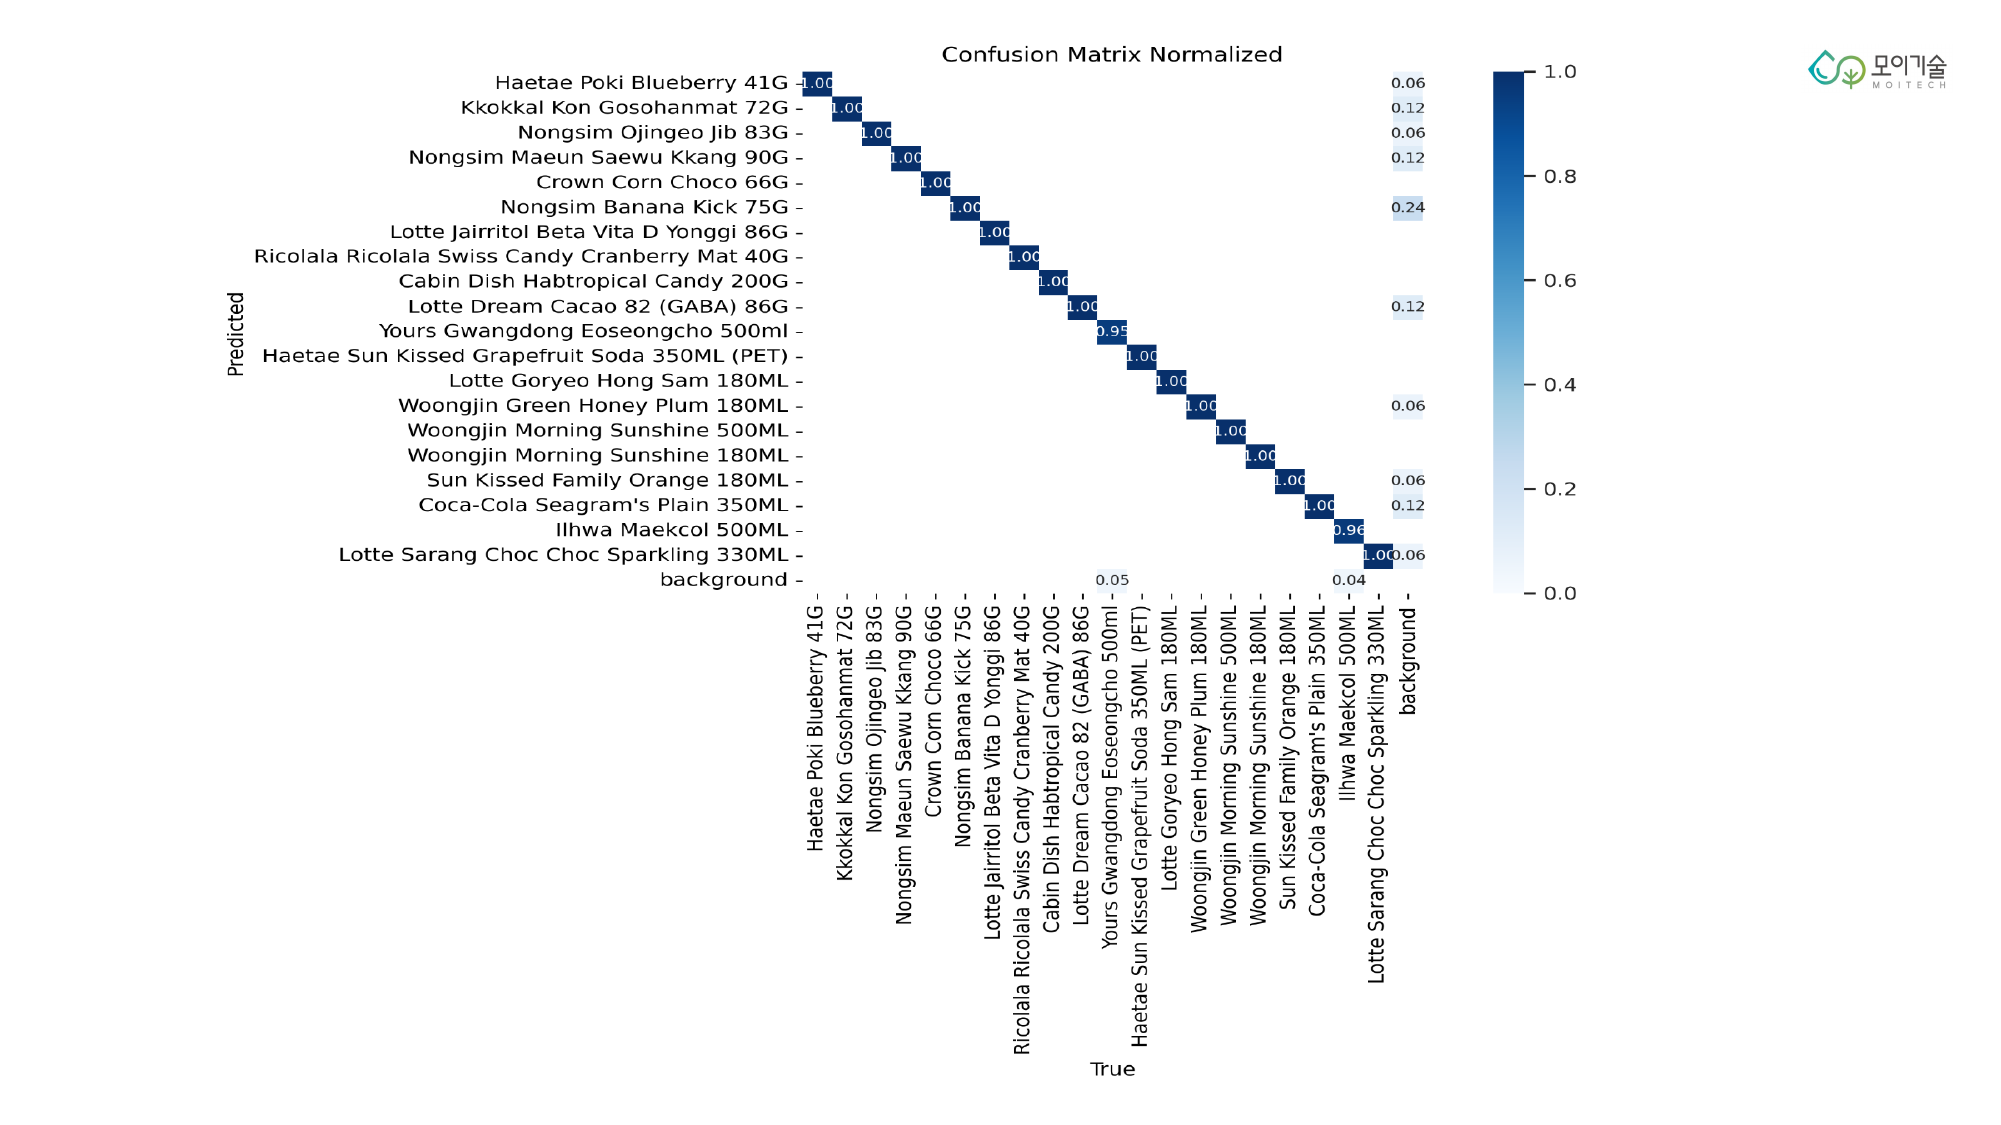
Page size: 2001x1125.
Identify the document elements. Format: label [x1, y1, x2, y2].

picture [1801, 44, 1953, 93]
picture [24, 24, 1731, 1101]
